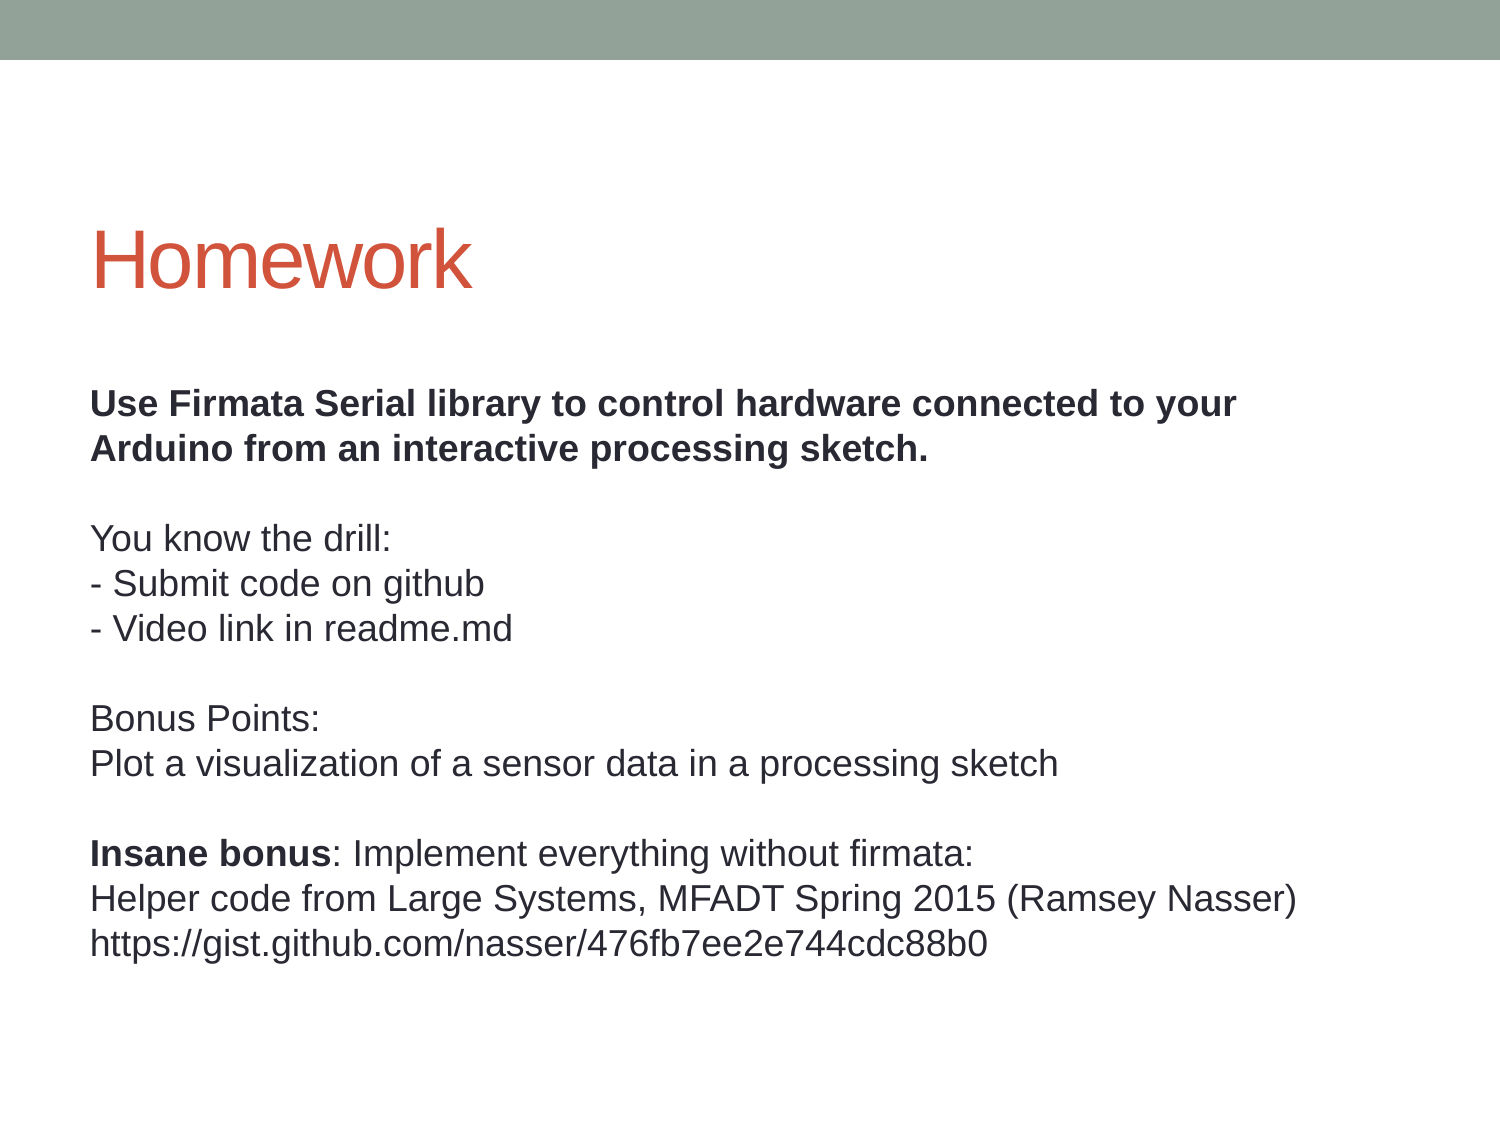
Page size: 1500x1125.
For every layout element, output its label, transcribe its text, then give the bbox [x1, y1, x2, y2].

title Homework [75, 132, 1425, 321]
text_box Use Firmata Serial library to control hardware connected to your Arduino from an interactive processing sketch. You know the drill: - Submit code on github - Video link in readme.md Bonus Points: Plot a visualization of a sensor data in a processing sketch Insane bonus: Implement everything without firmata: Helper code from Large Systems, MFADT Spring 2015 (Ramsey Nasser) https://gist.github.com/nasser/476fb7ee2e744cdc88b0 [74, 371, 1404, 971]
